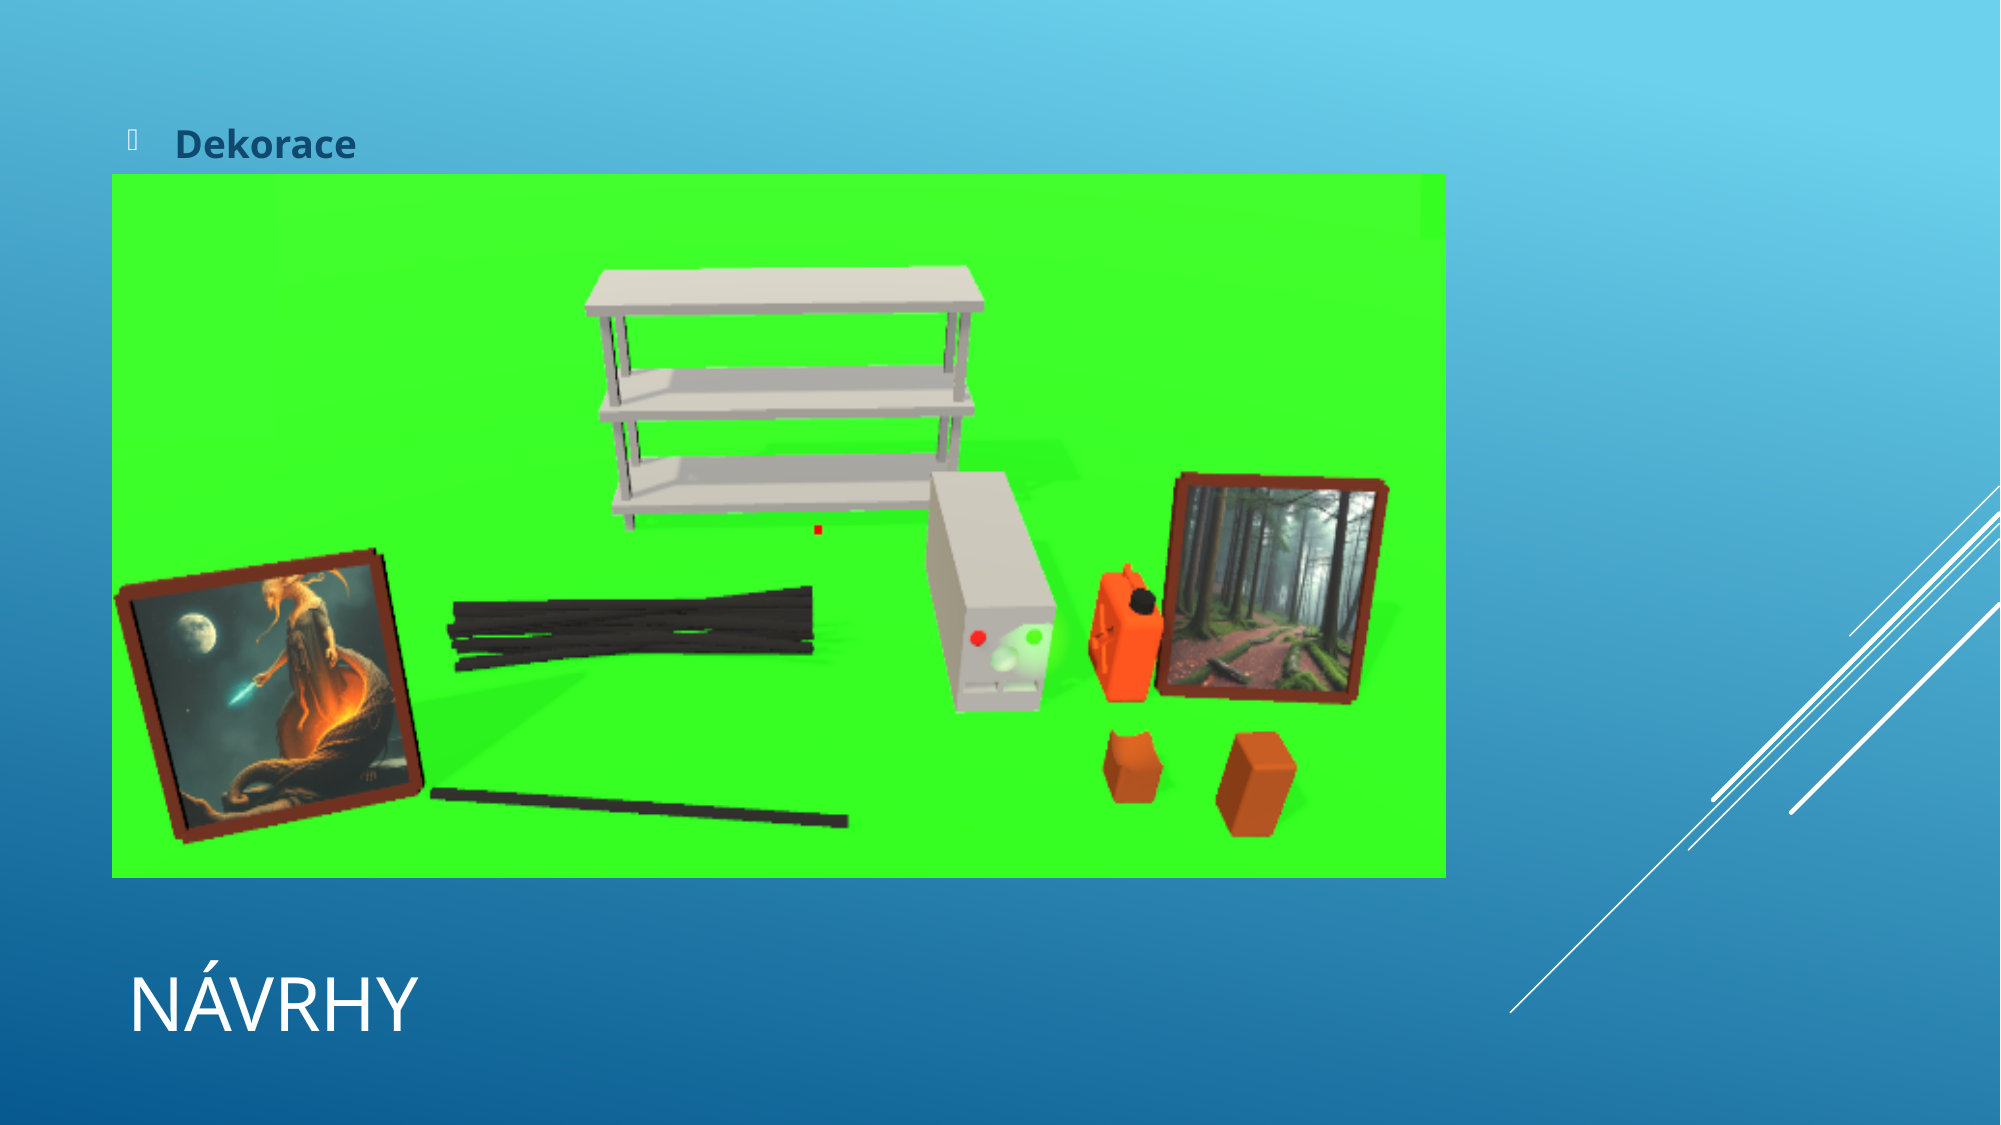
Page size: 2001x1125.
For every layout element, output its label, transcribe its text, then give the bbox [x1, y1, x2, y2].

list Dekorace [112, 112, 1513, 175]
title Návrhy [112, 877, 1513, 1125]
picture [111, 173, 1446, 878]
